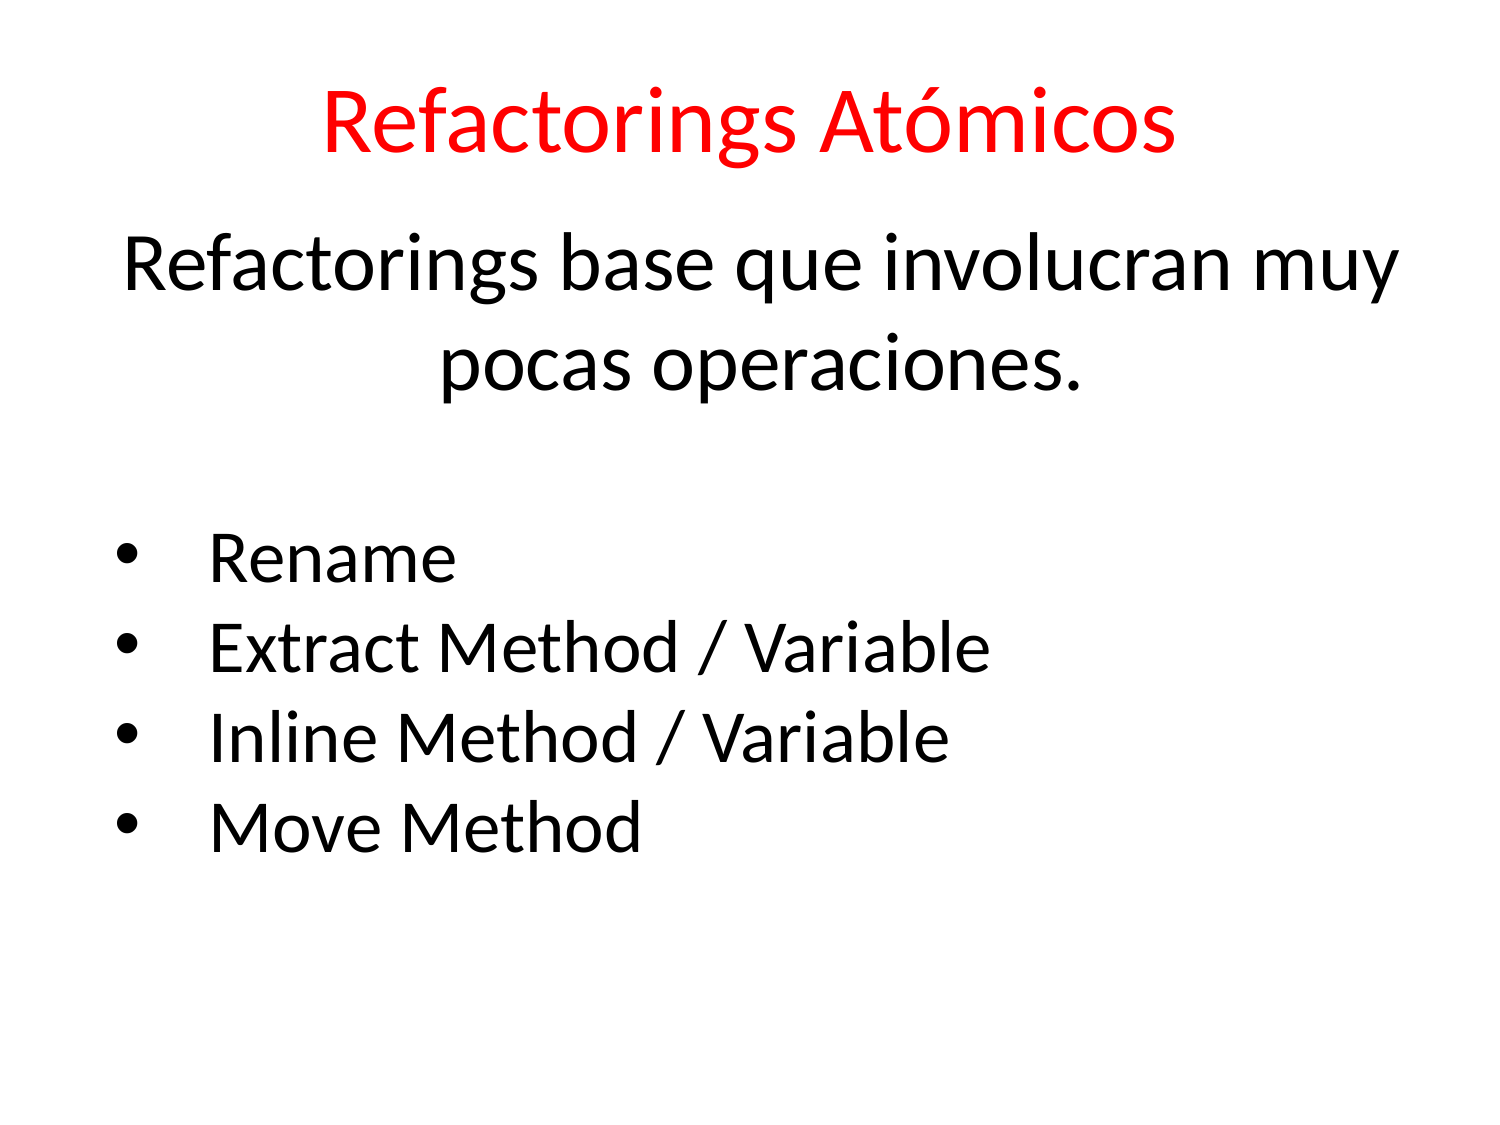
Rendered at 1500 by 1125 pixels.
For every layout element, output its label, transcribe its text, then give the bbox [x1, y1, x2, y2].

text_box Refactorings base que involucran muy pocas operaciones. Rename Extract Method / Variable Inline Method / Variable Move Method [100, 199, 1424, 875]
title Refactorings Atómicos [75, 49, 1425, 180]
